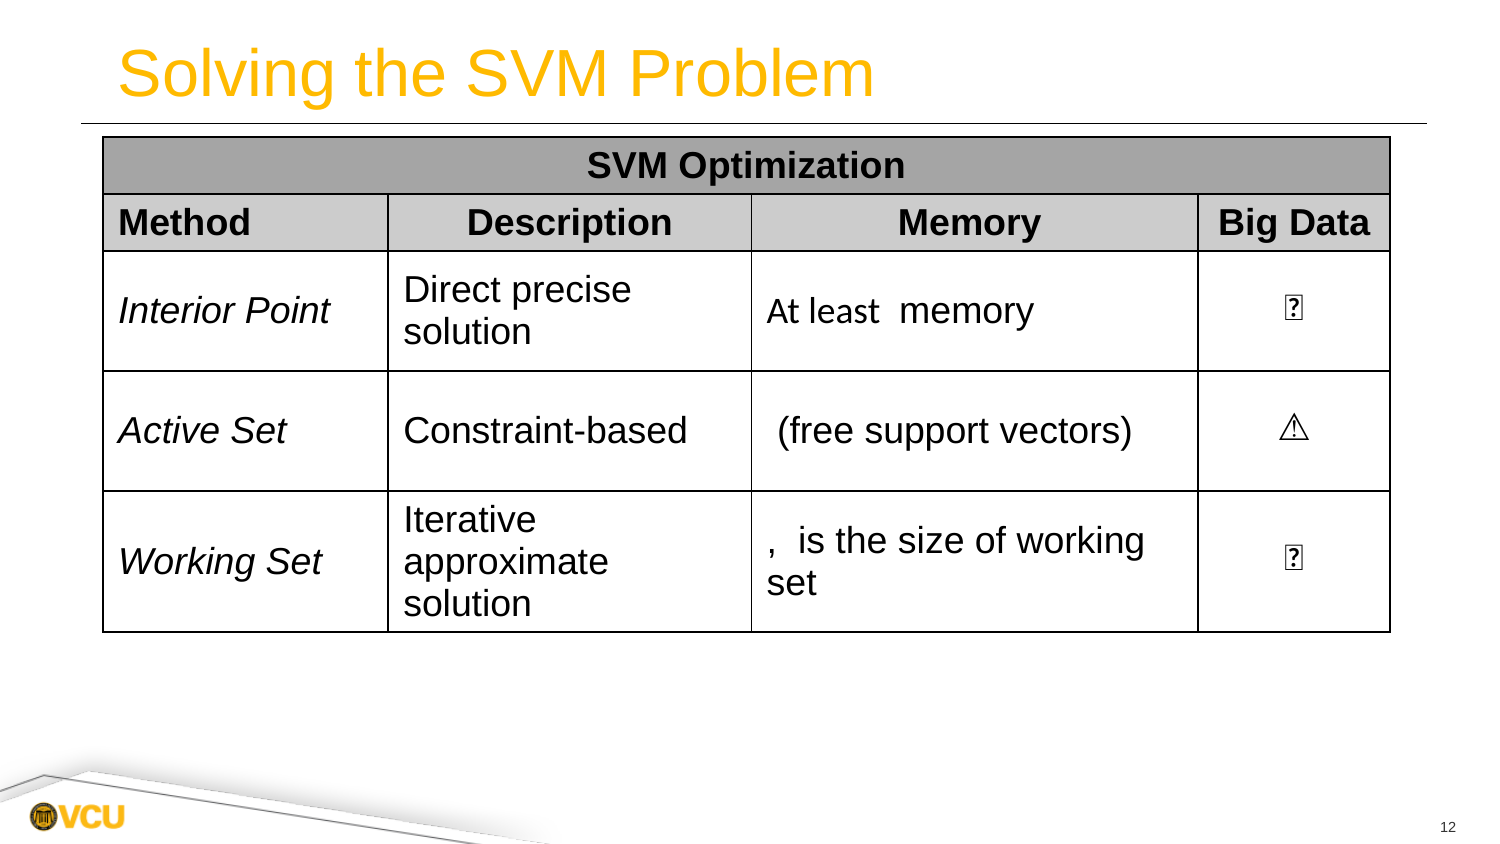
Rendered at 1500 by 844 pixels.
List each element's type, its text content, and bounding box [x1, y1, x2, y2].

slide_number 12 [1400, 813, 1472, 841]
title Solving the SVM Problem [103, 31, 1397, 137]
